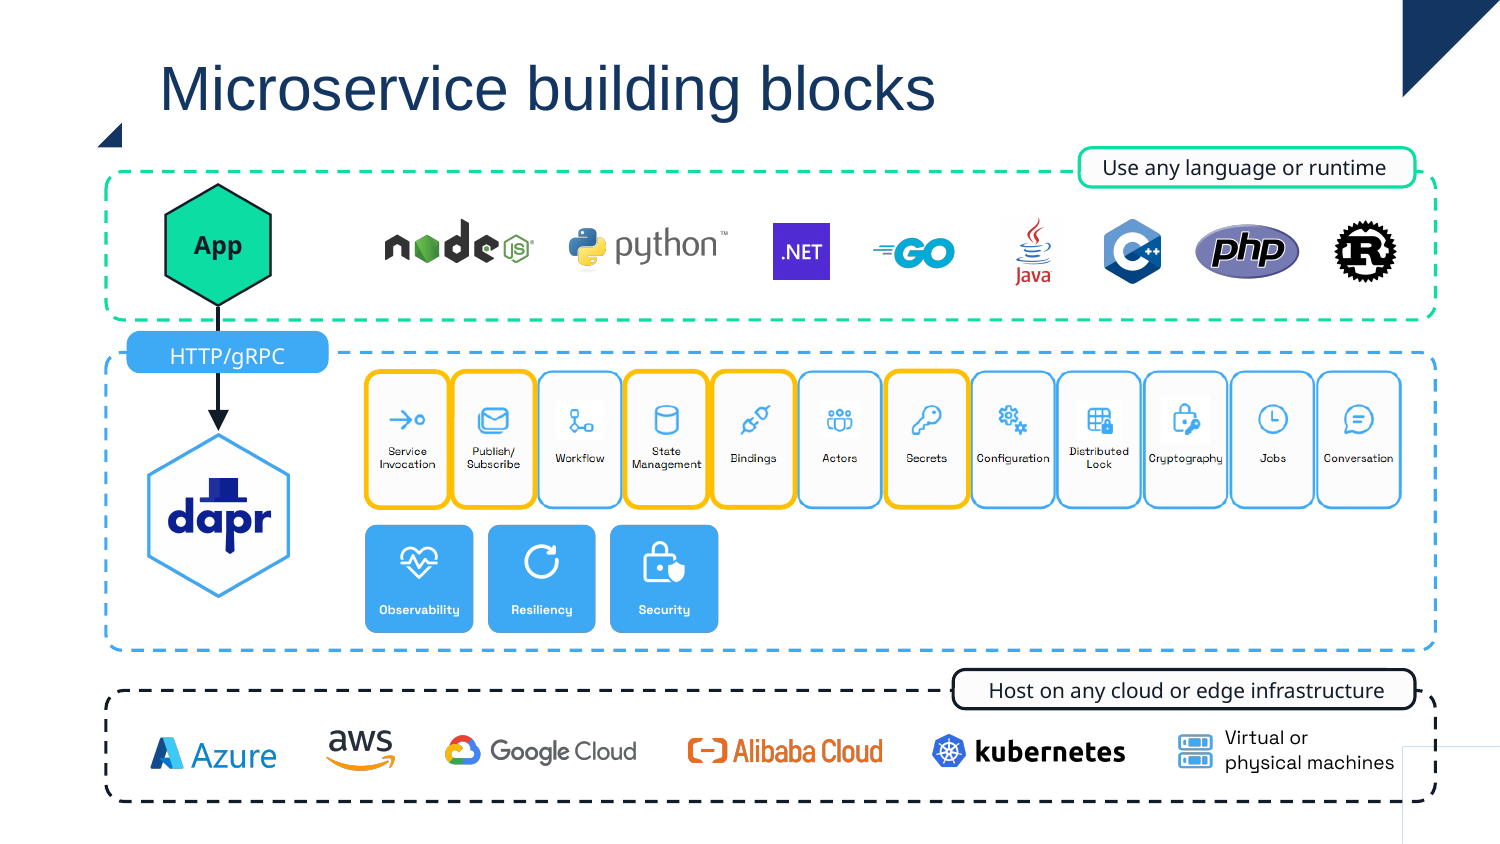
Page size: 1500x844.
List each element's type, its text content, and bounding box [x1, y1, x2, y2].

picture [608, 523, 720, 635]
picture [996, 214, 1071, 289]
text_box [105, 352, 1436, 651]
picture [773, 223, 830, 280]
text_box [106, 171, 1436, 320]
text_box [1060, 146, 1429, 188]
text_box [156, 183, 280, 308]
picture [1194, 223, 1301, 280]
picture [385, 195, 534, 287]
picture [326, 730, 395, 771]
picture [1334, 220, 1397, 283]
picture [133, 730, 276, 772]
picture [485, 523, 597, 635]
text_box [105, 690, 1436, 802]
picture [444, 735, 639, 766]
picture [1104, 219, 1161, 284]
picture [567, 226, 740, 277]
picture [361, 361, 1409, 512]
picture [863, 207, 964, 296]
title Microservice building blocks [159, 43, 1373, 171]
picture [1175, 725, 1395, 776]
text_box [953, 669, 1415, 711]
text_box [128, 332, 328, 378]
picture [136, 433, 301, 598]
picture [931, 733, 1126, 768]
picture [363, 523, 475, 635]
picture [688, 738, 882, 763]
